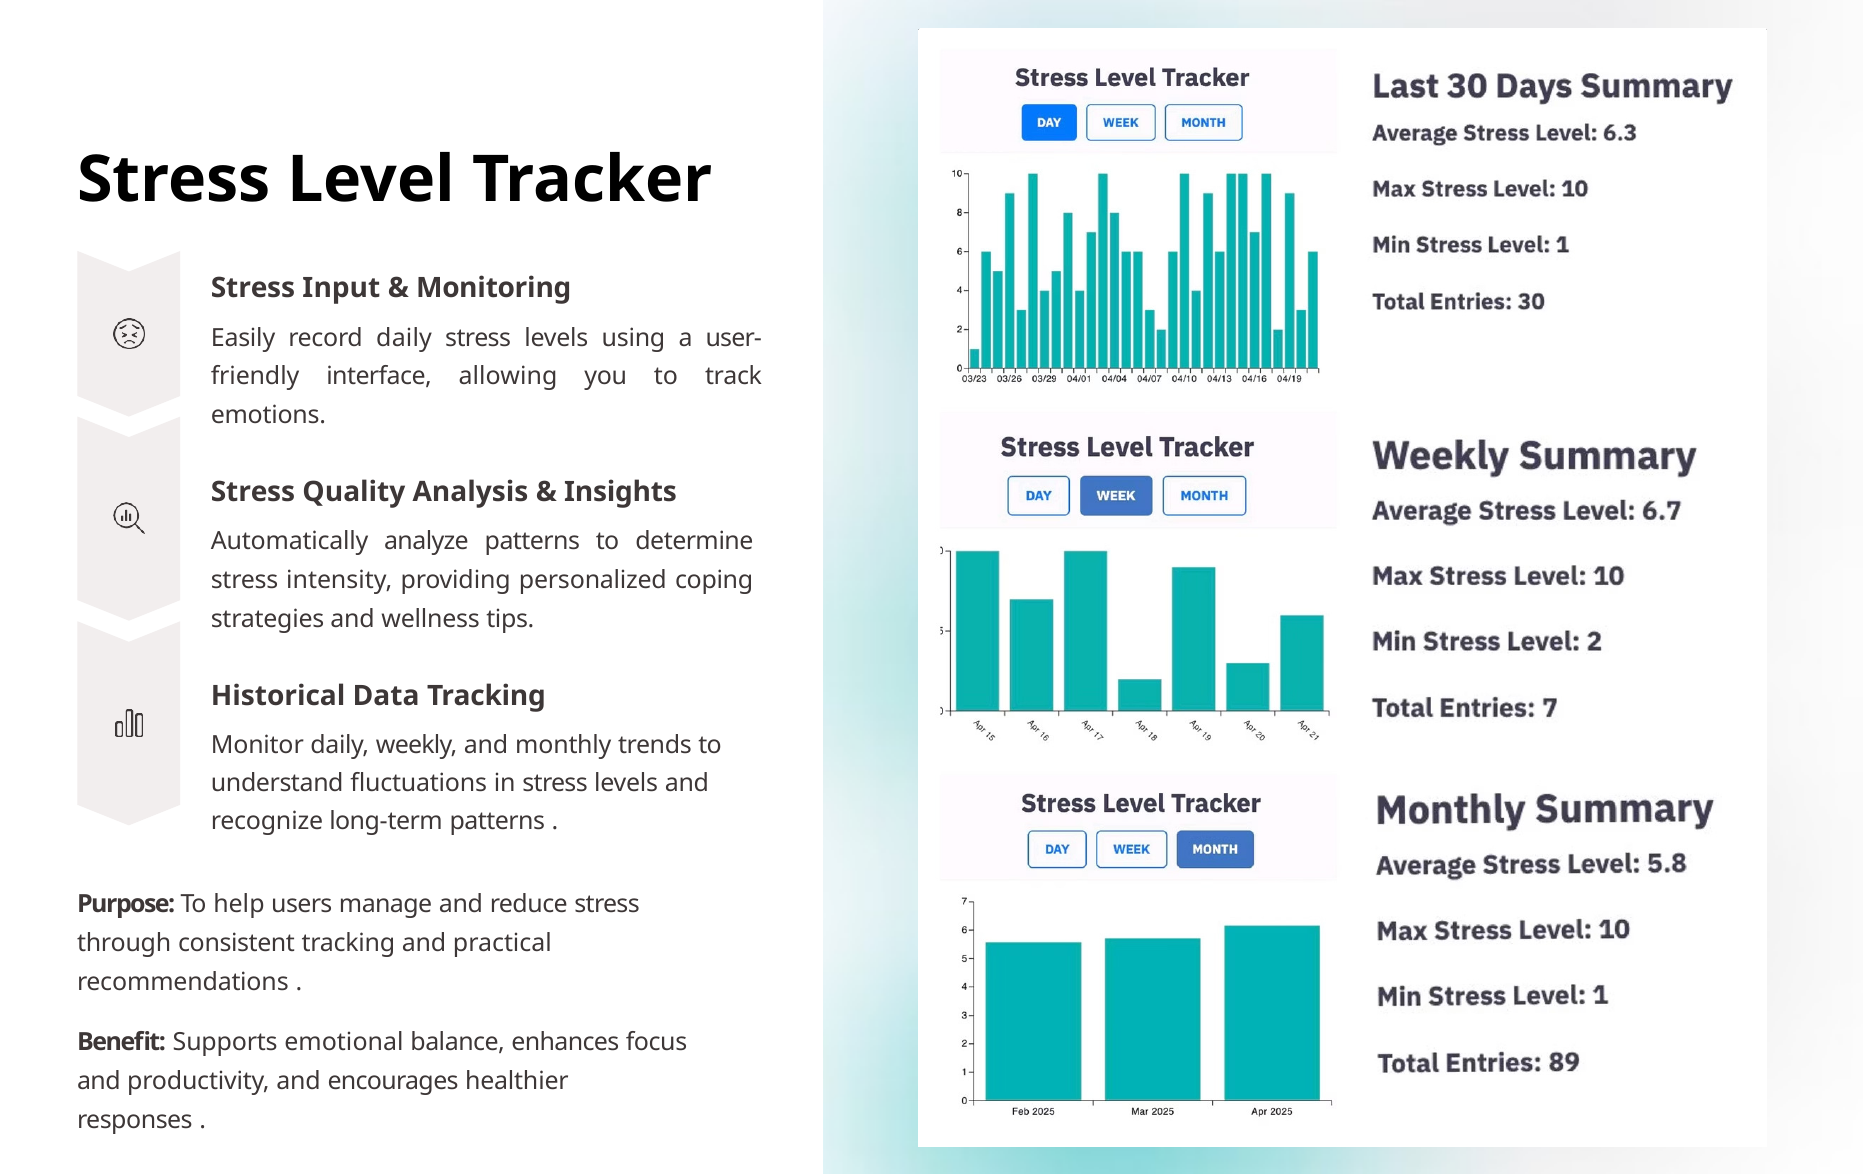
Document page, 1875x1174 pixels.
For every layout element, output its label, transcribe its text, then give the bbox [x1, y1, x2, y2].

title Stress Level Tracker [75, 135, 817, 334]
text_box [77, 250, 181, 826]
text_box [823, 0, 1863, 1174]
text_box Stress Input & Monitoring Easily record daily stress levels using a user-friendly interface, allowing you to track emotions. Stress Quality Analysis & Insights Automatically analyze patterns to determine stress intensity, providing personalized coping strategies and wellness tips. Historical Data Tracking Monitor daily, weekly, and monthly trends to understand fluctuations in stress levels and recognize long-term patterns . Purpose: To help users manage and reduce stress through consistent tracking and practical recommendations . Benefit: Supports emotional balance, enhances focus and productivity, and encourages healthier responses . [75, 249, 784, 1134]
